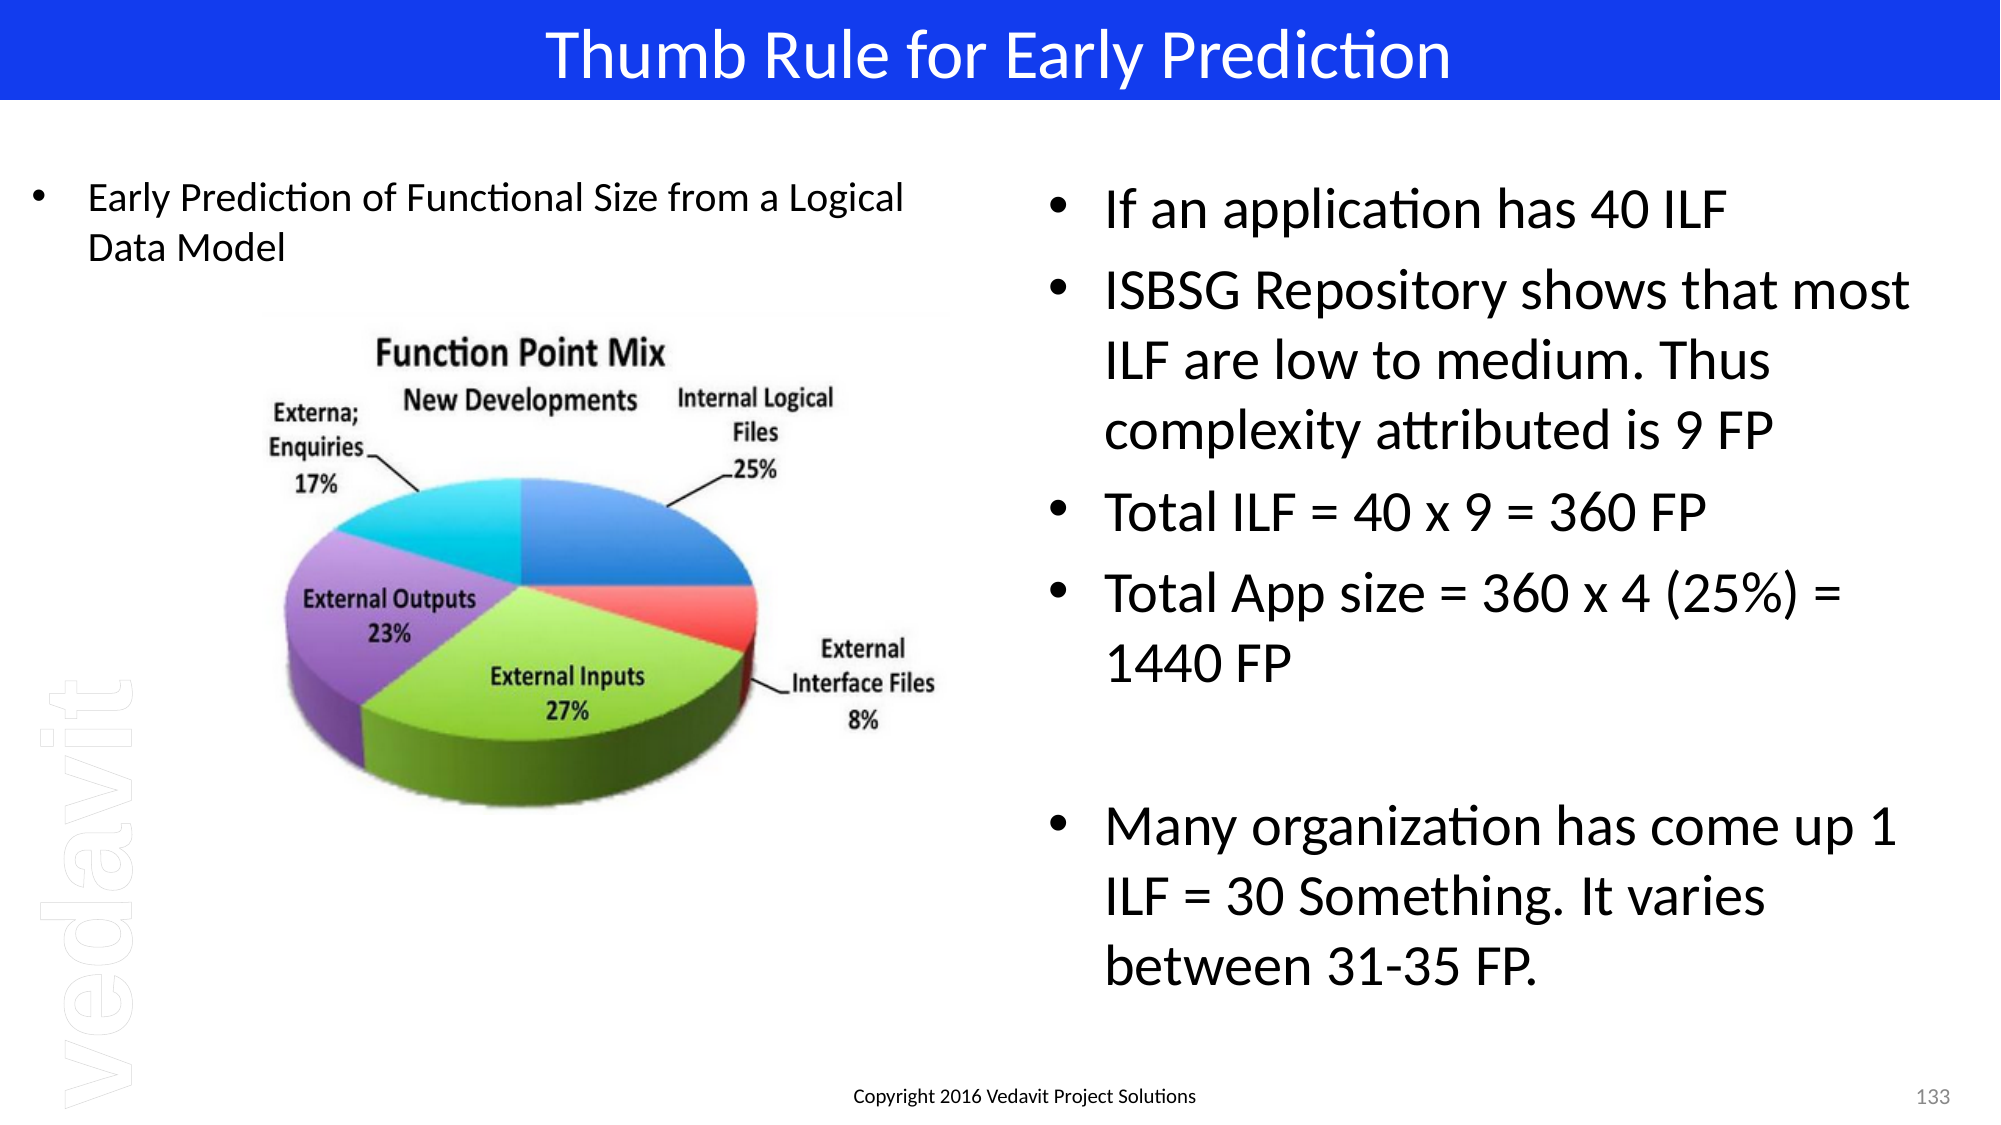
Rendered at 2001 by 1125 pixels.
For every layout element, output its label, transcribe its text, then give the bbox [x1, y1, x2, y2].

picture [262, 312, 951, 815]
title Thumb Rule for Early Prediction [0, 0, 2000, 100]
list Early Prediction of Functional Size from a Logical Data Model [16, 162, 967, 1013]
list If an application has 40 ILF ISBSG Repository shows that most ILF are low to medium. Thus complexity attributed is 9 FP Total ILF = 40 x 9 = 360 FP Total App size = 360 x 4 (25%) = 1440 FP Many organization has come up 1 ILF = 30 Something. It varies between 31-35 FP. [1033, 162, 1934, 1013]
slide_number 133 [1866, 1065, 2000, 1125]
